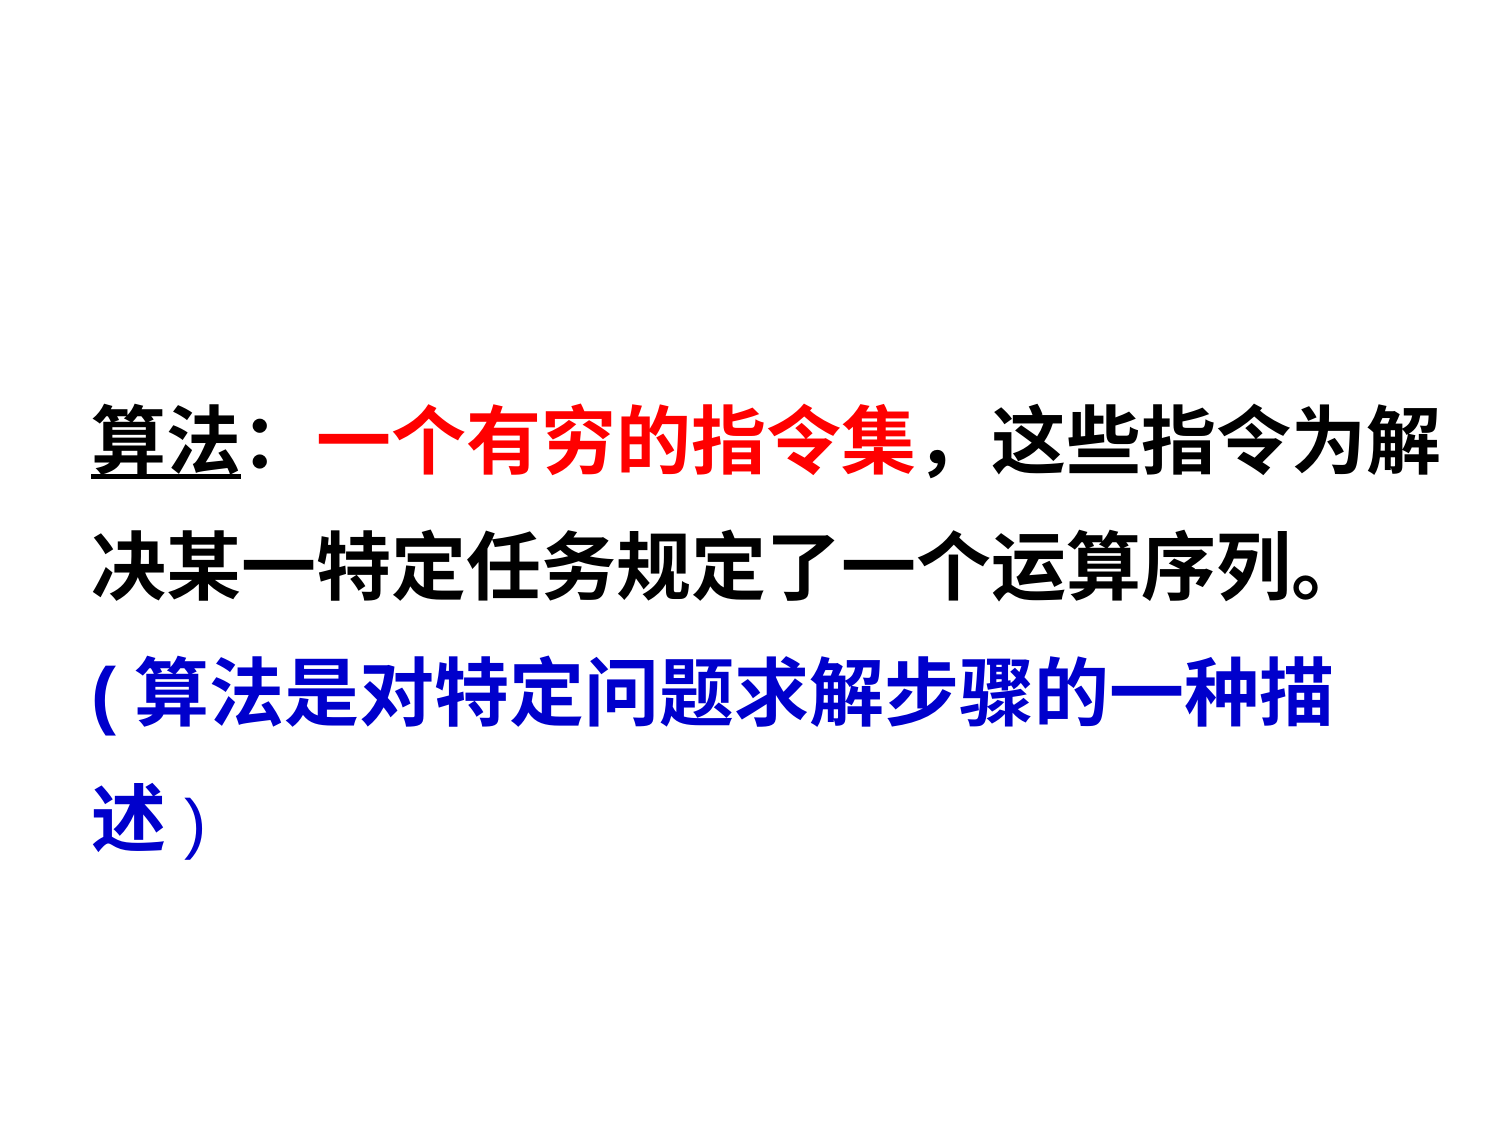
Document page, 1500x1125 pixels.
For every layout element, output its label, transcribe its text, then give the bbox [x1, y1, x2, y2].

text_box 算法：一个有穷的指令集，这些指令为解决某一特定任务规定了一个运算序列。 (算法是对特定问题求解步骤的一种描述) [76, 349, 1459, 869]
